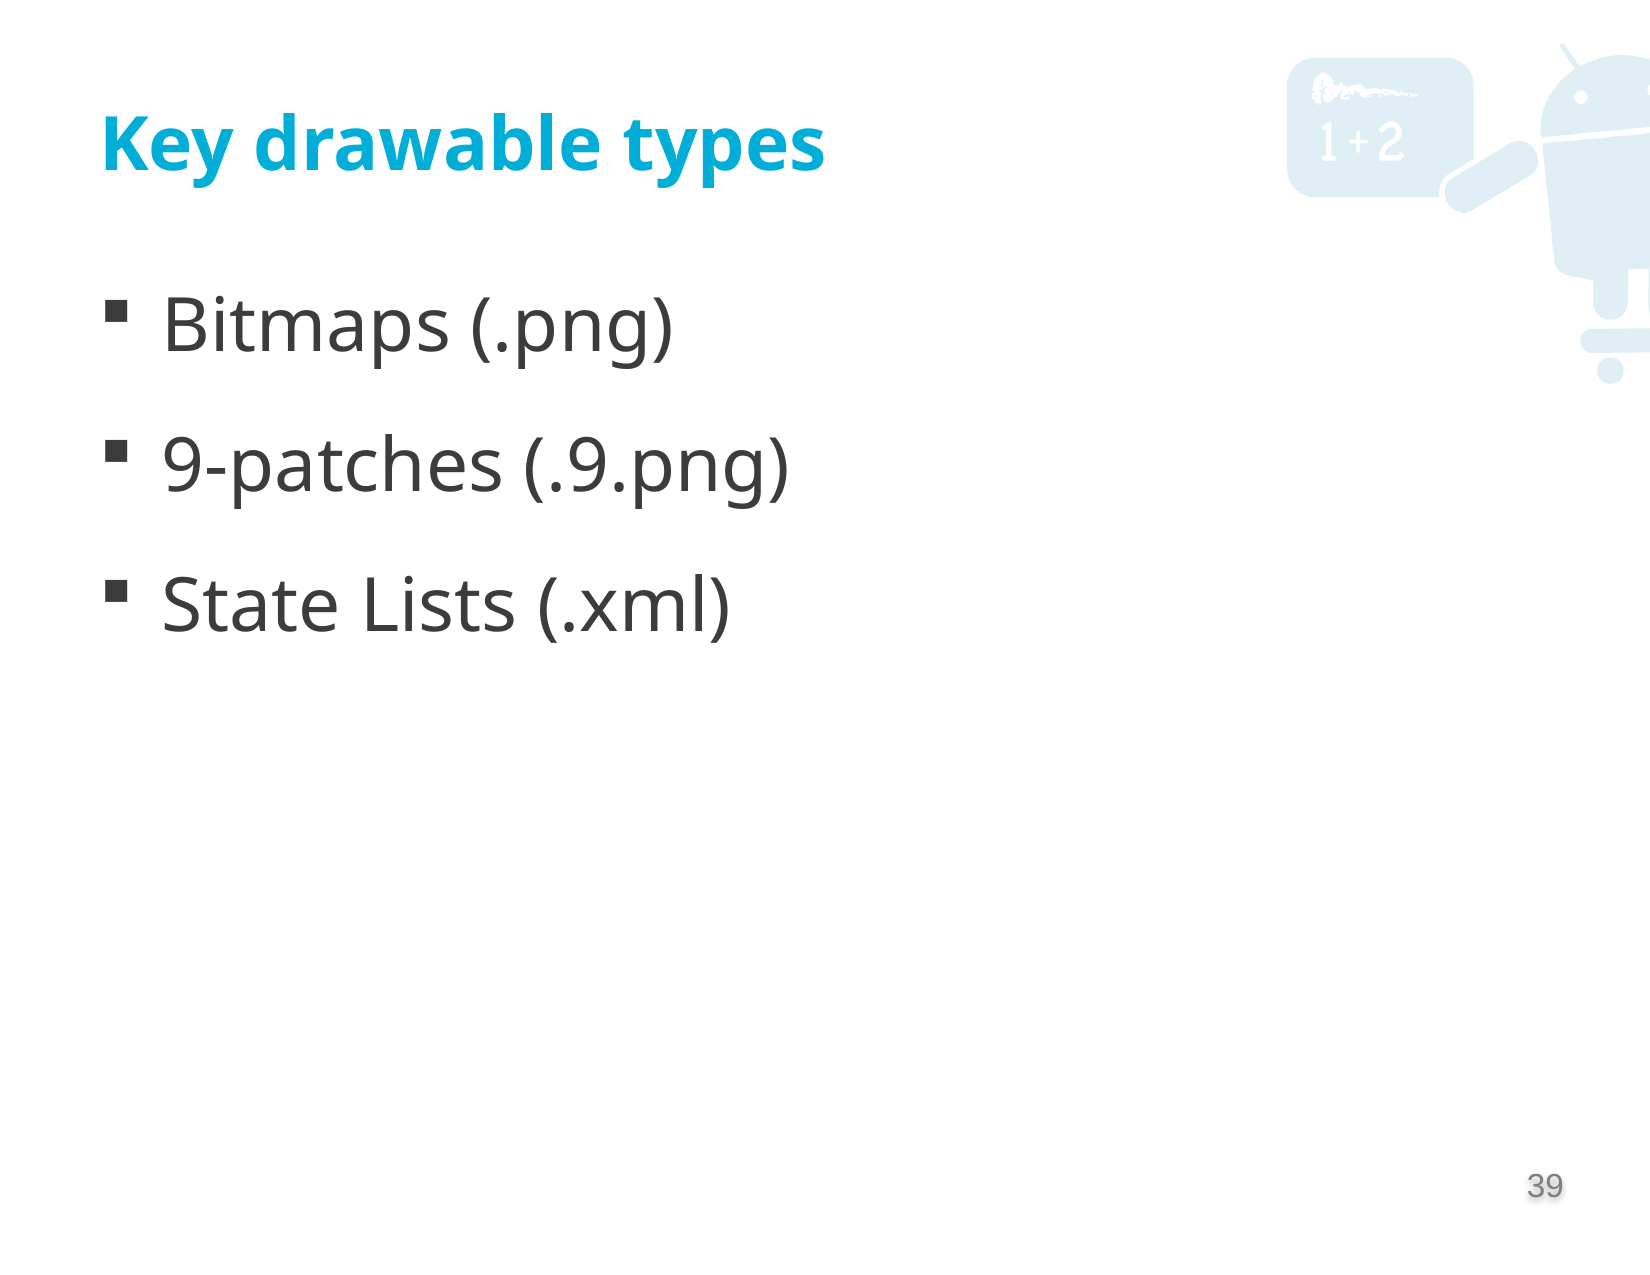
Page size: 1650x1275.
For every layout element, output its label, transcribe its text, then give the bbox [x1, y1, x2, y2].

title Key drawable types [82, 50, 1568, 230]
list Bitmaps (.png) 9-patches (.9.png) State Lists (.xml) [82, 267, 1568, 1135]
